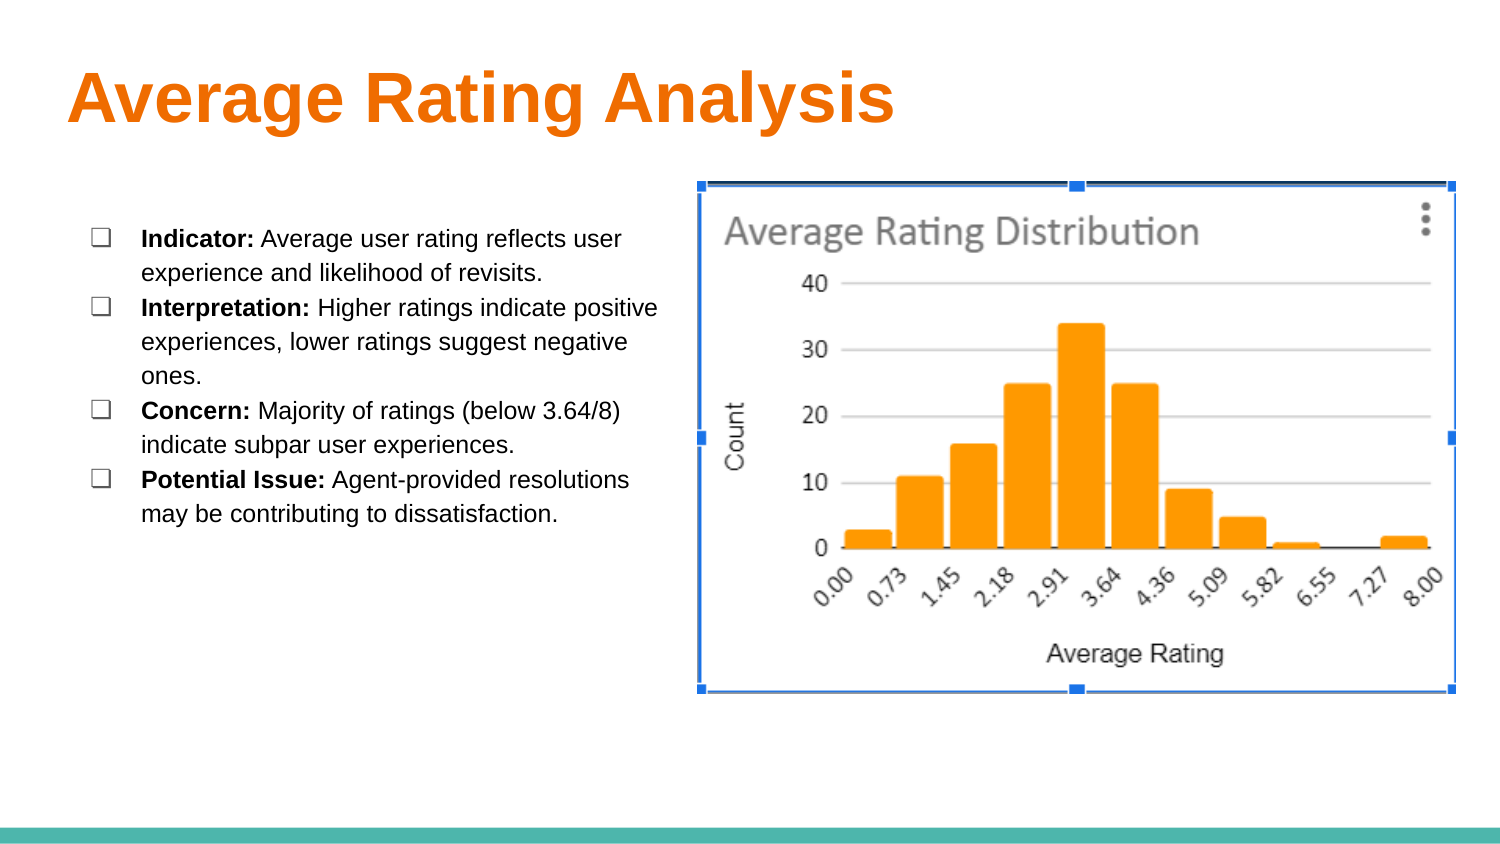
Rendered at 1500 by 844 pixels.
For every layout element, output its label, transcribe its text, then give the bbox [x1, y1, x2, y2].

title Average Rating Analysis [51, 35, 1035, 130]
list Indicator: Average user rating reflects user experience and likelihood of revisits. Interpretation: Higher ratings indicate positive experiences, lower ratings suggest negative ones. Concern: Majority of ratings (below 3.64/8) indicate subpar user experiences. Potential Issue: Agent-provided resolutions may be contributing to dissatisfaction. [51, 202, 690, 781]
picture [697, 181, 1456, 695]
